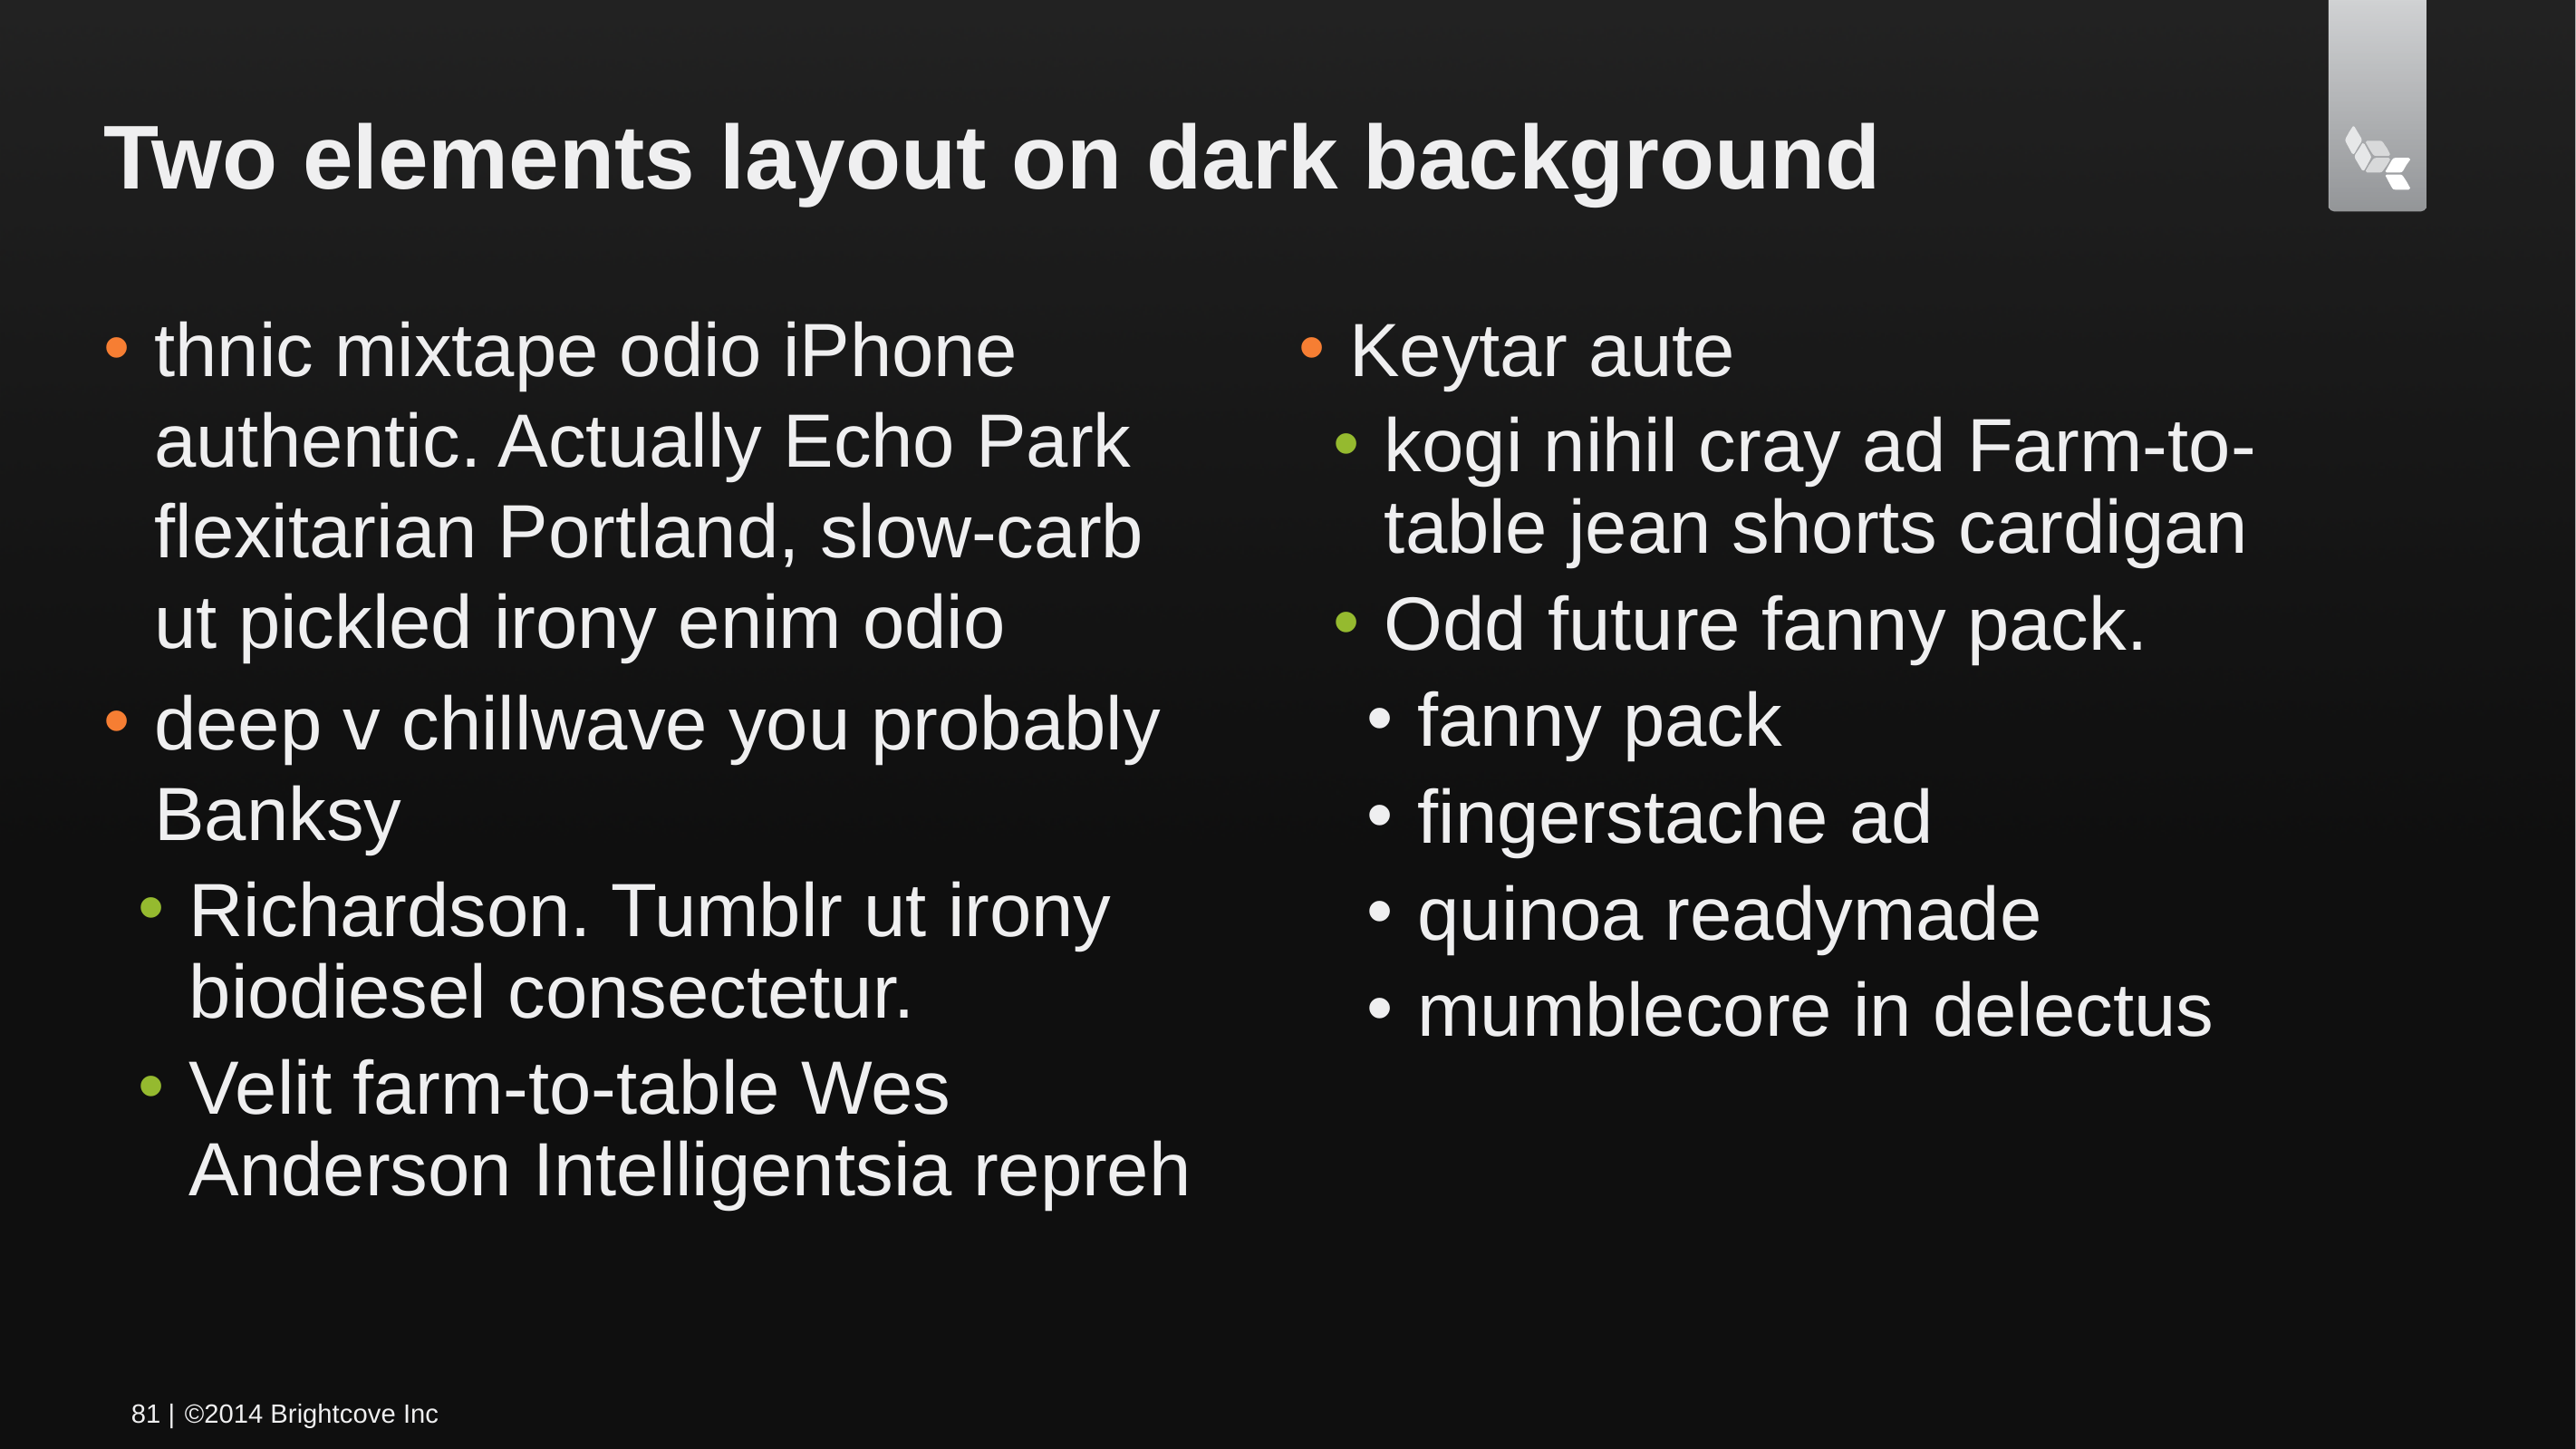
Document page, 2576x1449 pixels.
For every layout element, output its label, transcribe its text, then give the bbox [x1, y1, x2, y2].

picture [0, 0, 2576, 1449]
list thnic mixtape odio iPhone authentic. Actually Echo Park flexitarian Portland, slow-carb ut pickled irony enim odio deep v chillwave you probably Banksy Richardson. Tumblr ut irony biodiesel consectetur. Velit farm-to-table Wes Anderson Intelligentsia repreh [80, 289, 1246, 1291]
list Keytar aute kogi nihil cray ad Farm-to-table jean shorts cardigan Odd future fanny pack. fanny pack fingerstache ad quinoa readymade mumblecore in delectus [1275, 289, 2441, 1291]
footer ©2014 Brightcove Inc [189, 1374, 988, 1449]
title Two elements layout on dark background [80, 44, 2270, 260]
slide_number 81 | [88, 1374, 189, 1449]
